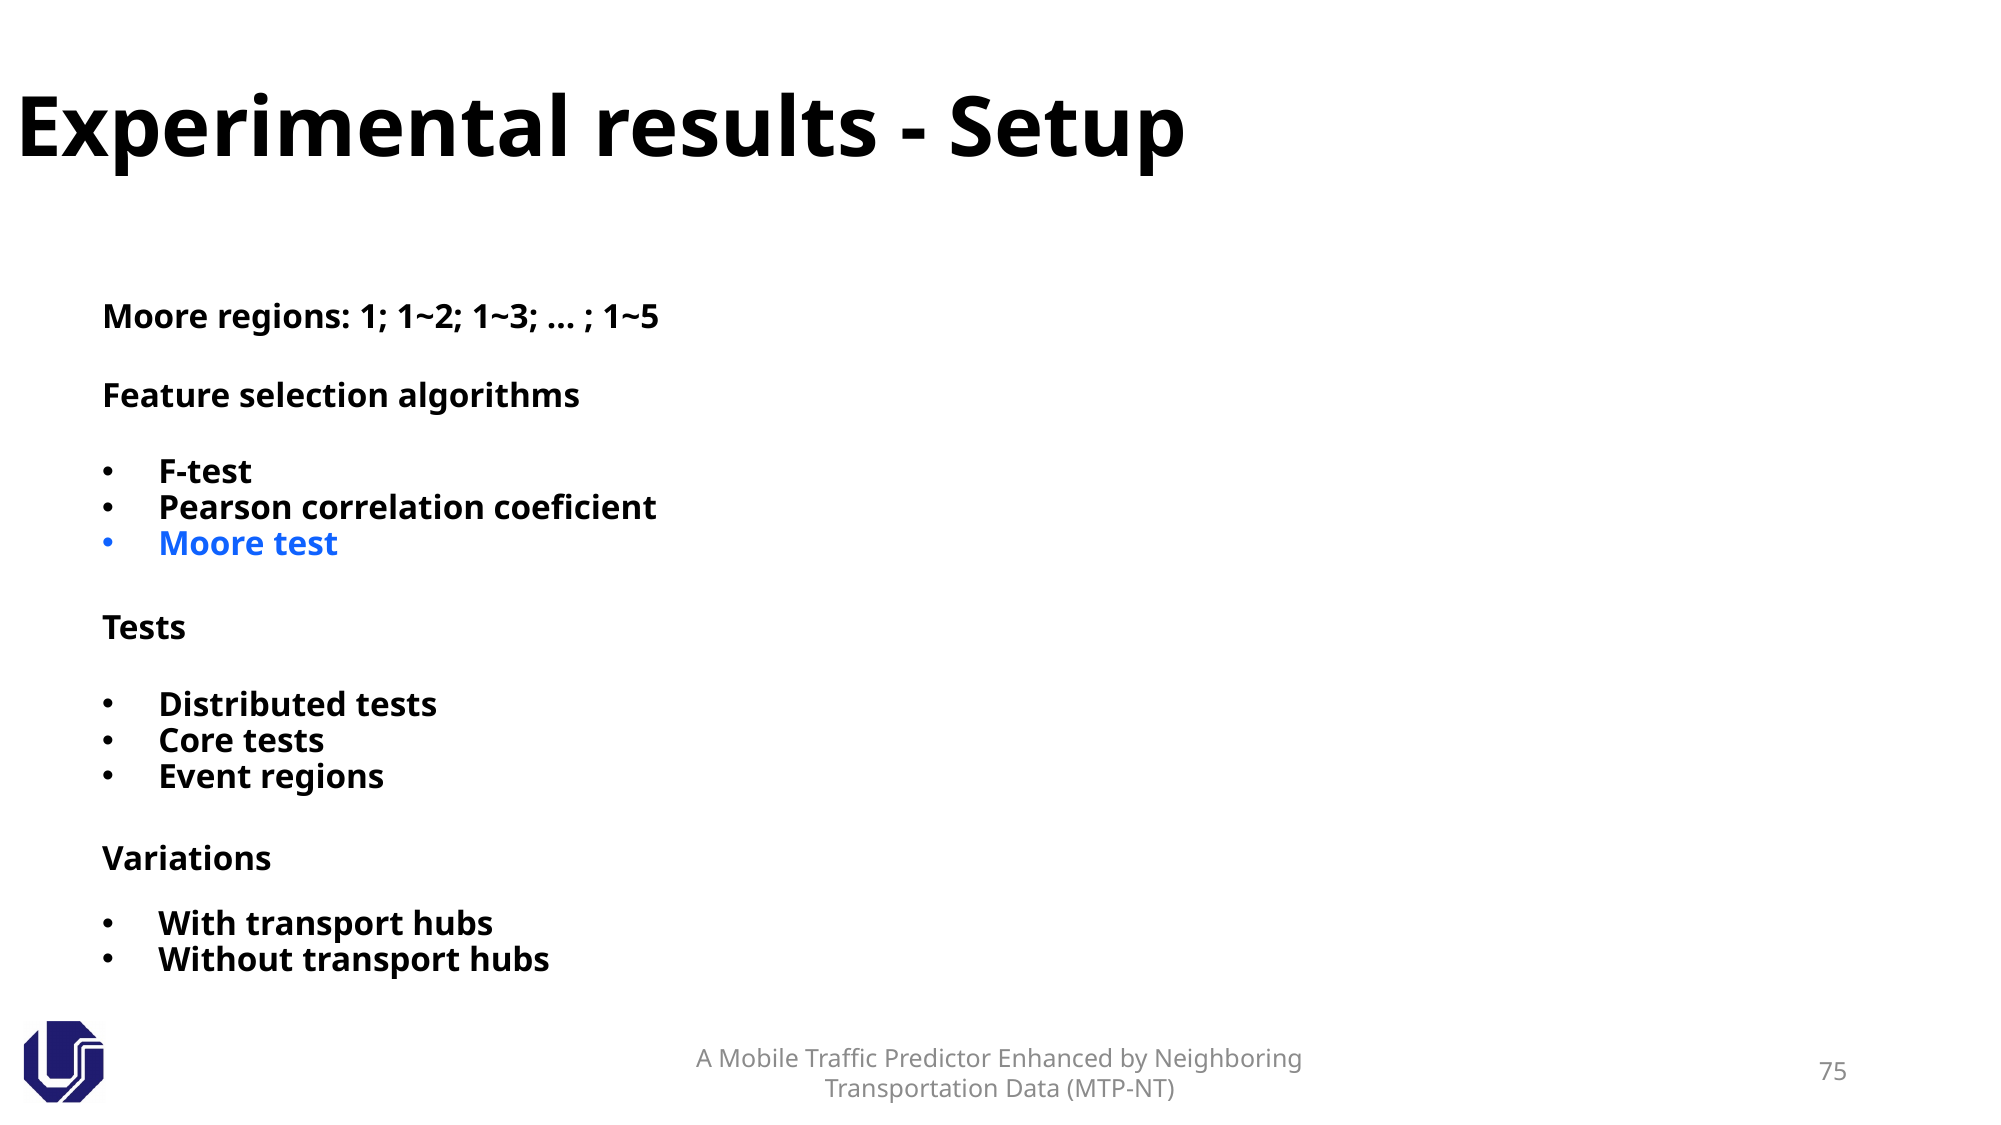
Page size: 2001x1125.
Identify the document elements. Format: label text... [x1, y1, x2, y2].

text_box With transport hubs Without transport hubs [87, 899, 1840, 1038]
text_box F-test Pearson correlation coeficient Moore test [87, 447, 1840, 586]
text_box Tests [87, 603, 1840, 664]
footer A Mobile Traffic Predictor Enhanced by Neighboring Transportation Data (MTP-NT) [662, 1042, 1338, 1103]
title Moore regions: 1; 1~2; 1~3; … ; 1~5 [87, 292, 1840, 371]
text_box Feature selection algorithms [87, 371, 1840, 432]
text_box Distributed tests Core tests Event regions [87, 680, 1840, 819]
text_box Variations [87, 834, 1840, 895]
picture [23, 1021, 106, 1103]
text_box Experimental results - Setup [0, 17, 1978, 230]
slide_number 75 [1412, 1042, 1863, 1103]
